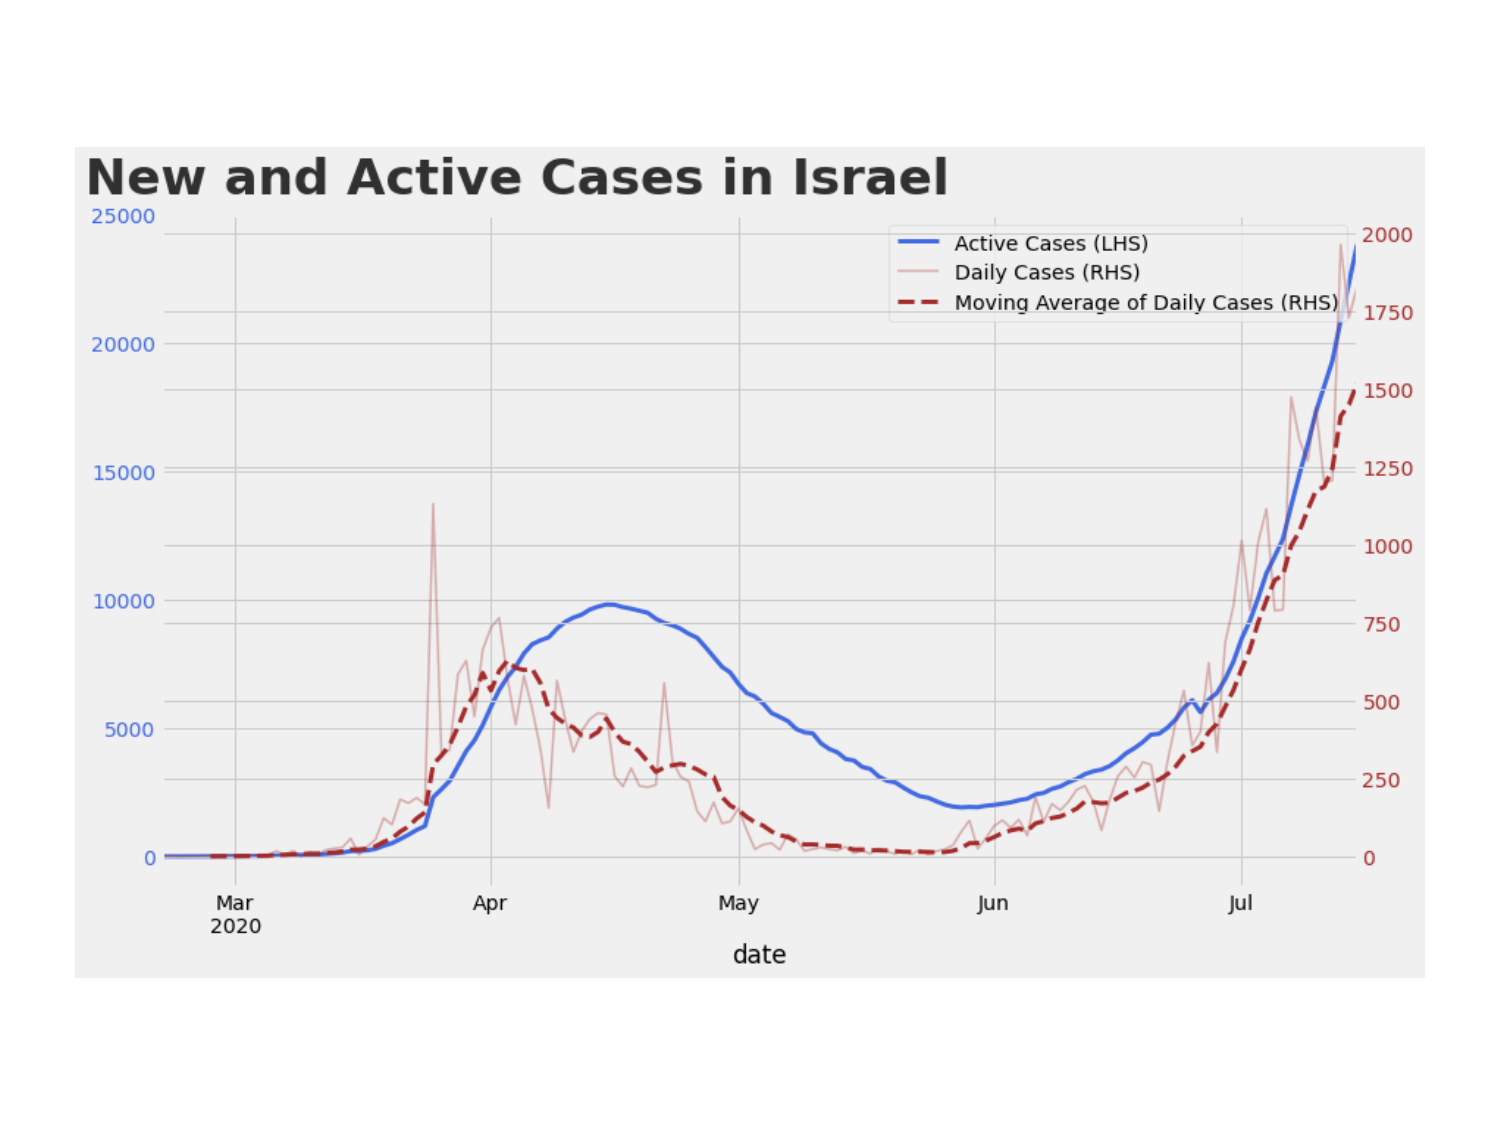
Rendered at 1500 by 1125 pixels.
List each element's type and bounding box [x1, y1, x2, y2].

picture [74, 146, 1426, 979]
